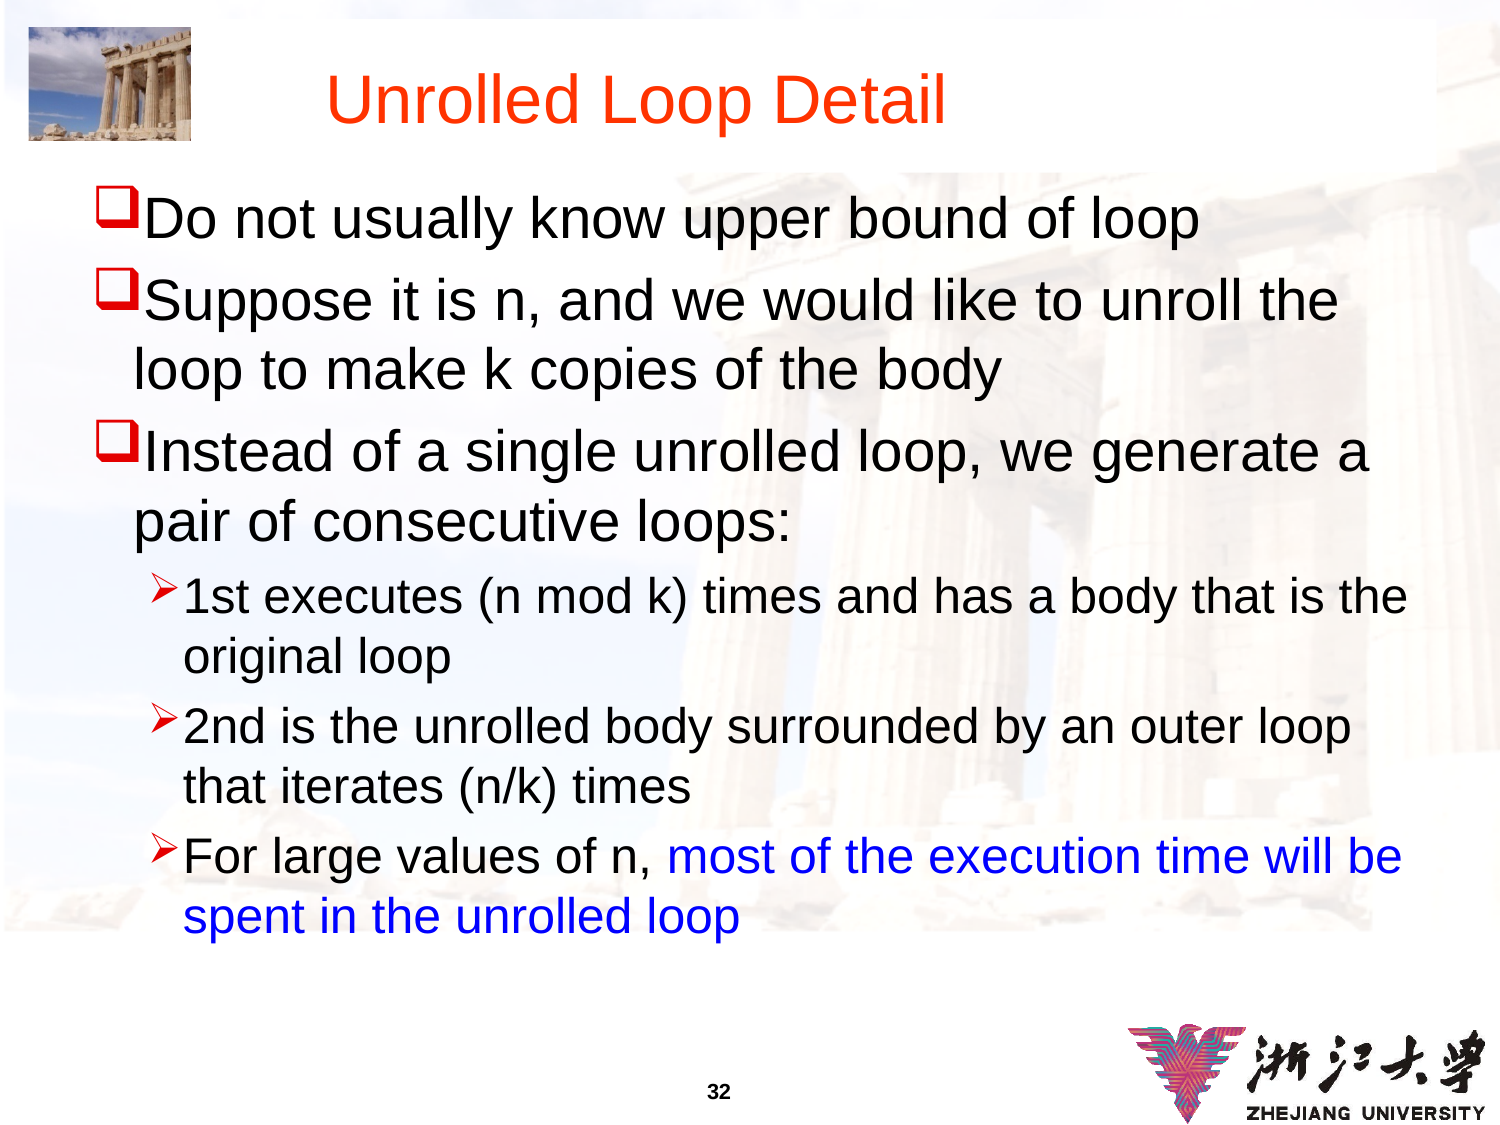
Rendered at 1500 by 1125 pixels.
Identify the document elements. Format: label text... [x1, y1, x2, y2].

title Unrolled Loop Detail [196, 19, 1437, 173]
list Do not usually know upper bound of loop Suppose it is n, and we would like to unroll the loop to make k copies of the body Instead of a single unrolled loop, we generate a pair of consecutive loops: 1st executes (n mod k) times and has a body that is the original loop 2nd is the unrolled body surrounded by an outer loop that iterates (n/k) times For large values of n, most of the execution time will be spent in the unrolled loop [76, 172, 1432, 1059]
picture [0, 0, 1500, 1125]
